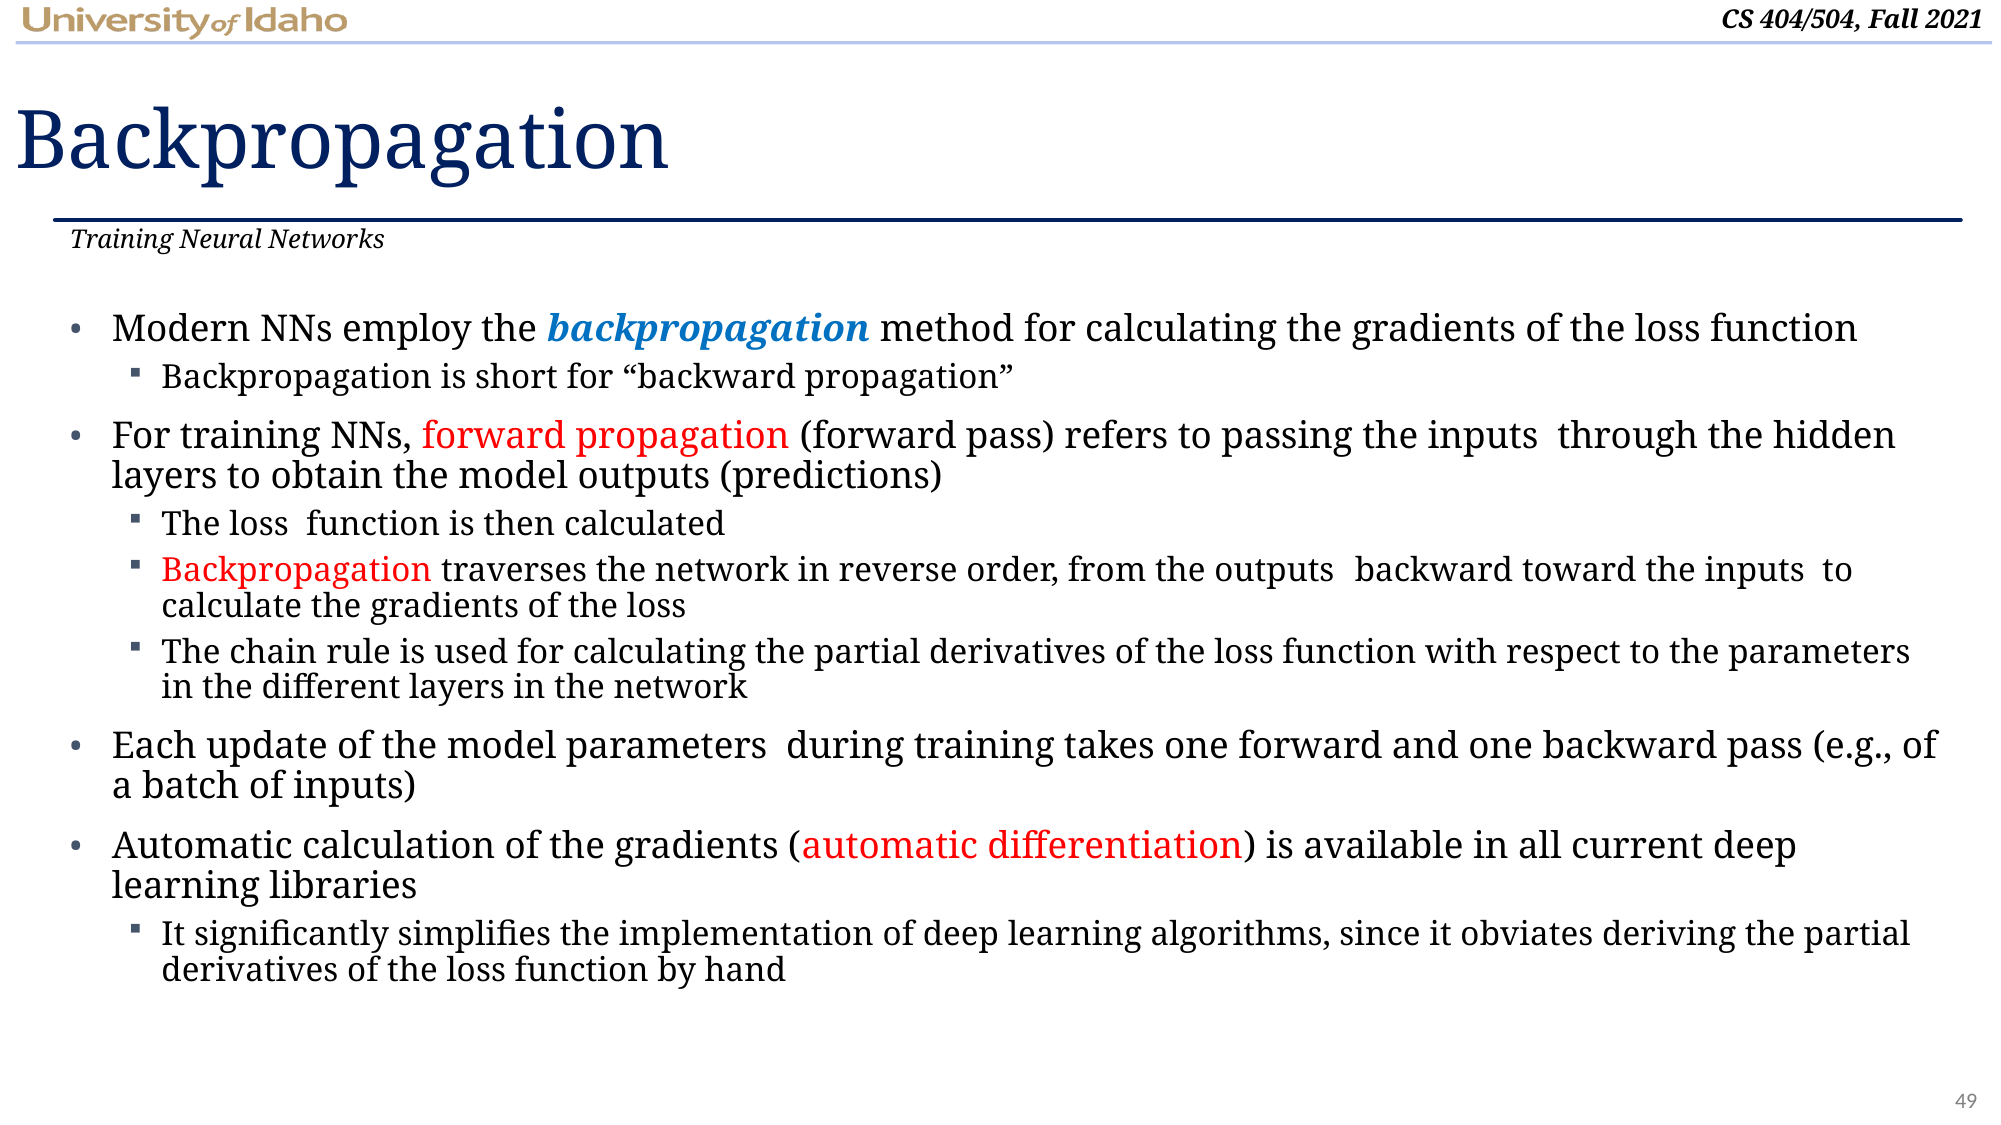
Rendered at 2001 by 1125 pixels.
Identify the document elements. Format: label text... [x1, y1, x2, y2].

picture [23, 7, 347, 40]
title Backpropagation [0, 66, 2000, 219]
list Training Neural Networks [55, 218, 1287, 270]
